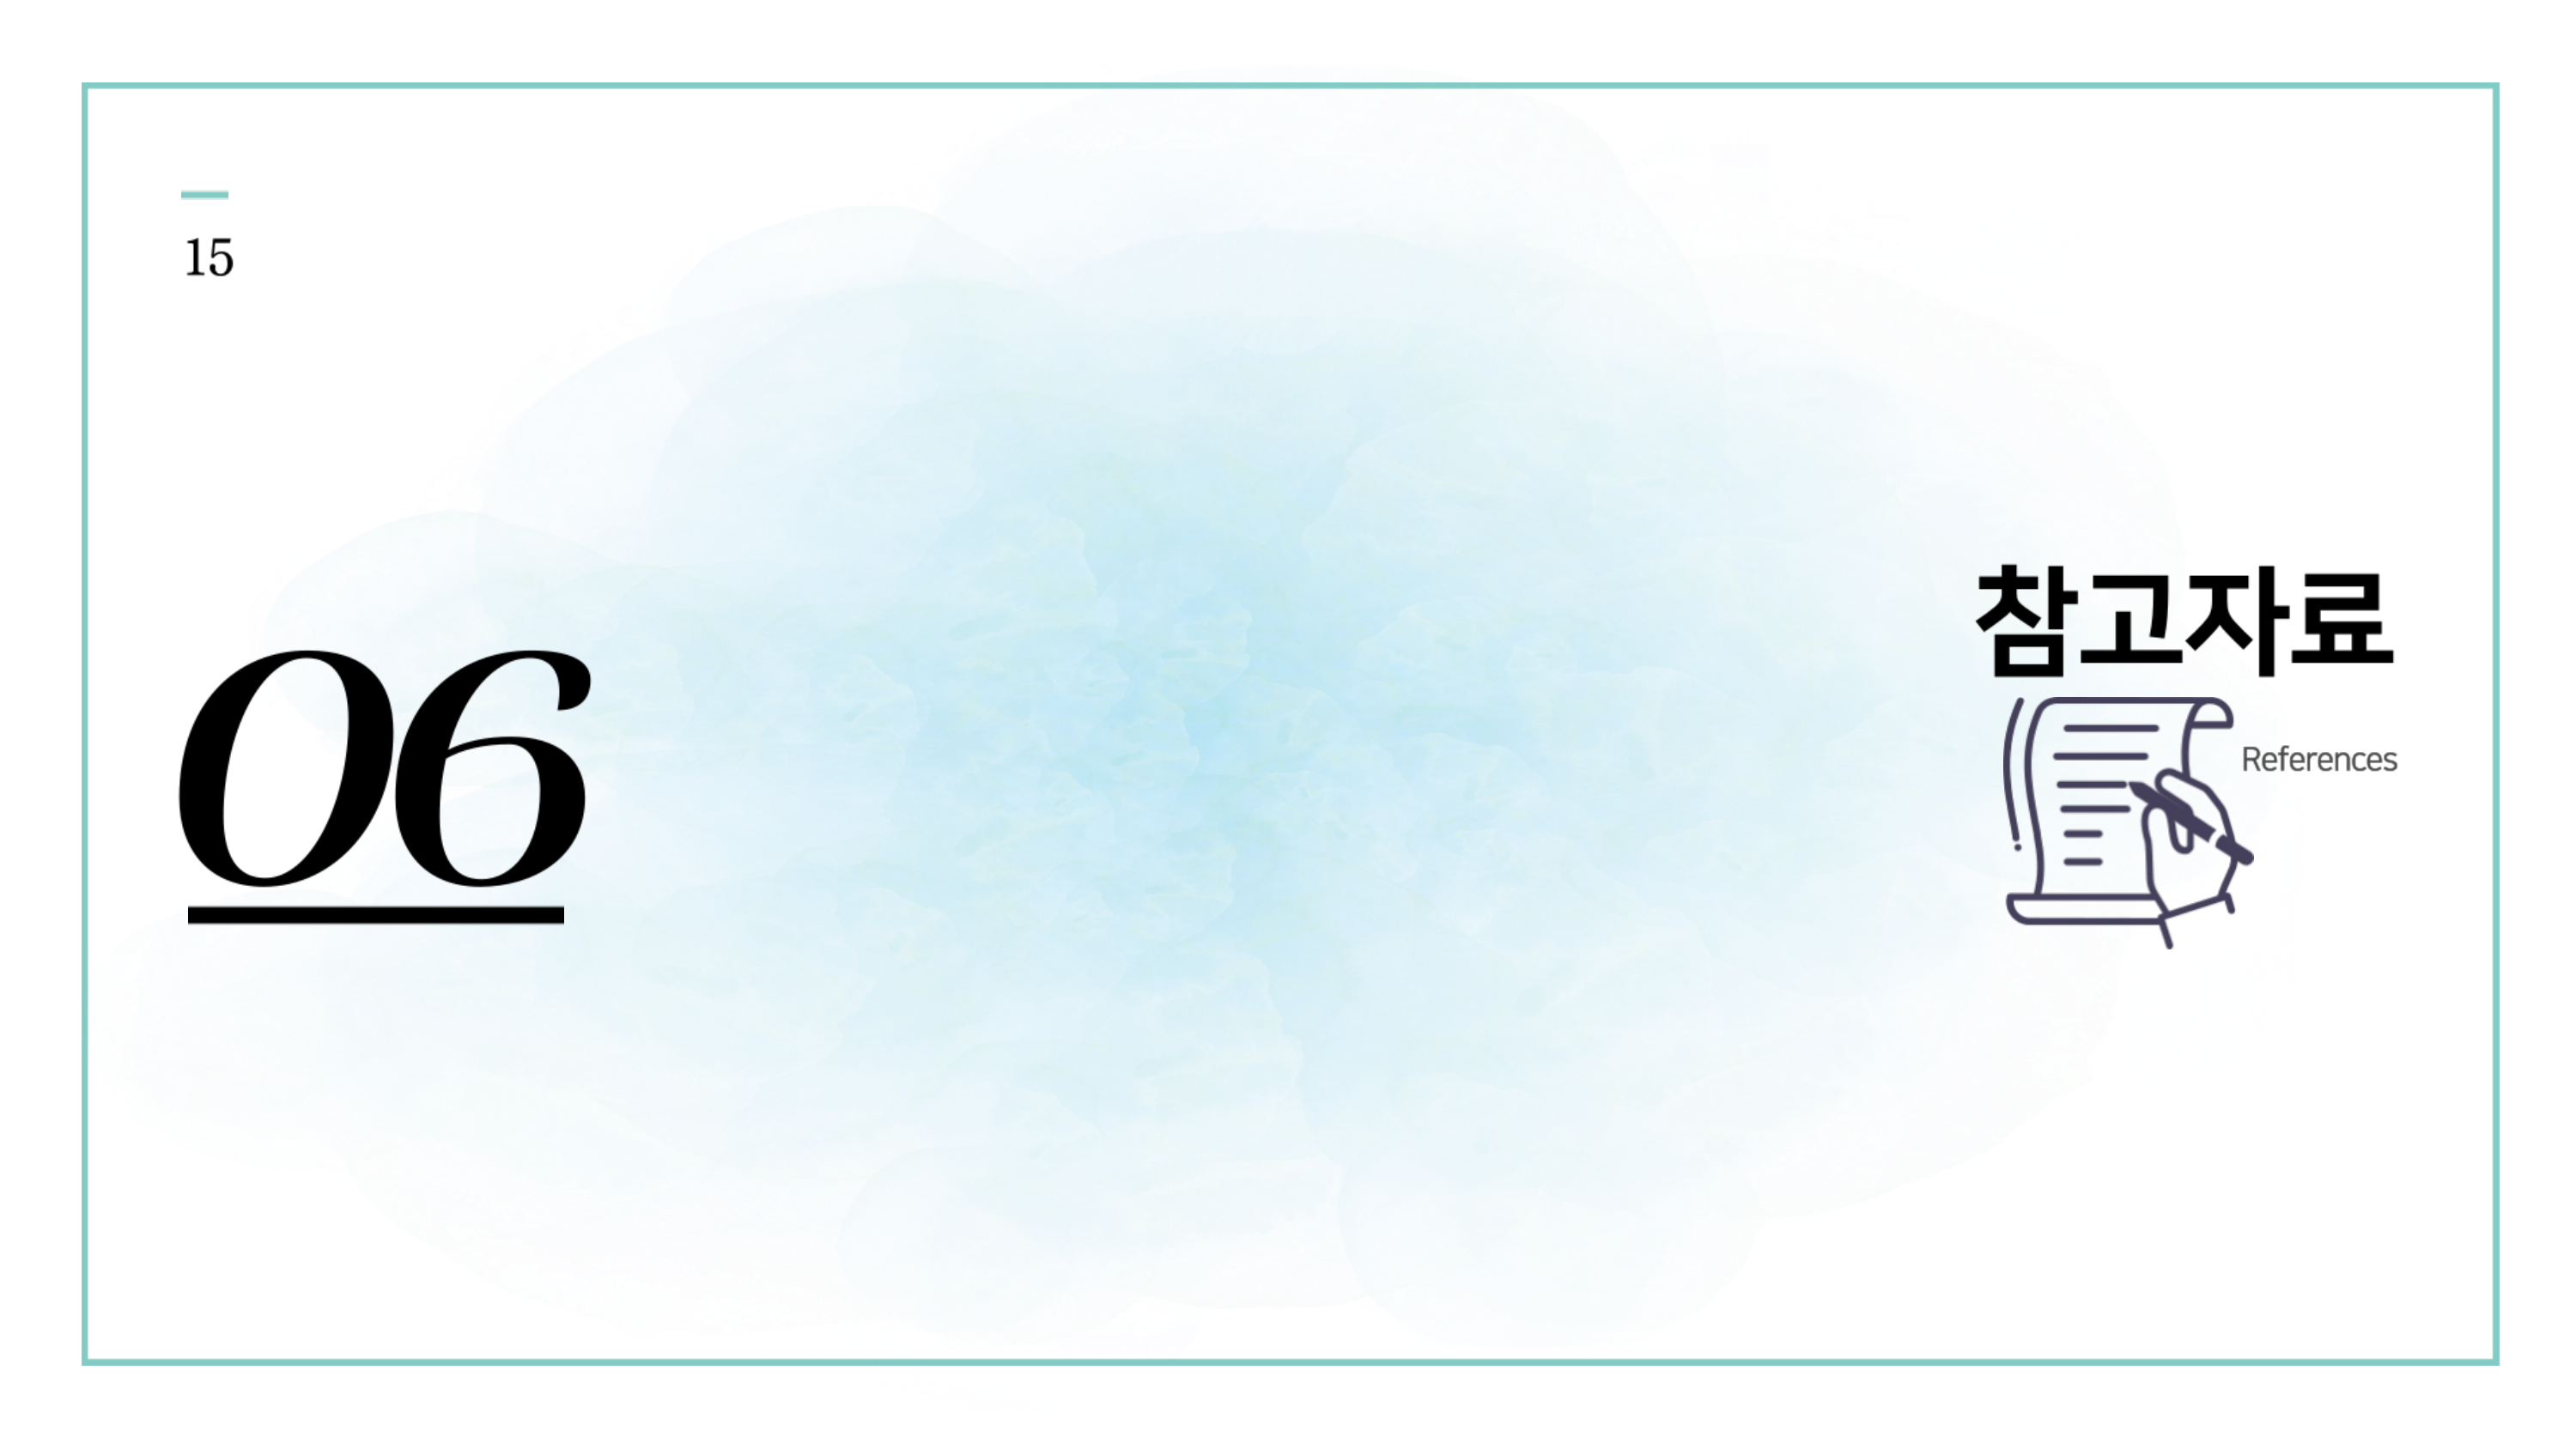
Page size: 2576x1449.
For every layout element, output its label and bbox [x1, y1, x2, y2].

text_box [2350, 82, 2500, 1366]
text_box [180, 182, 228, 209]
text_box [187, 882, 564, 949]
text_box [2003, 696, 2254, 949]
text_box [32, 5, 2348, 1443]
picture [173, 214, 258, 305]
picture [102, 482, 727, 1040]
picture [1760, 523, 2453, 791]
